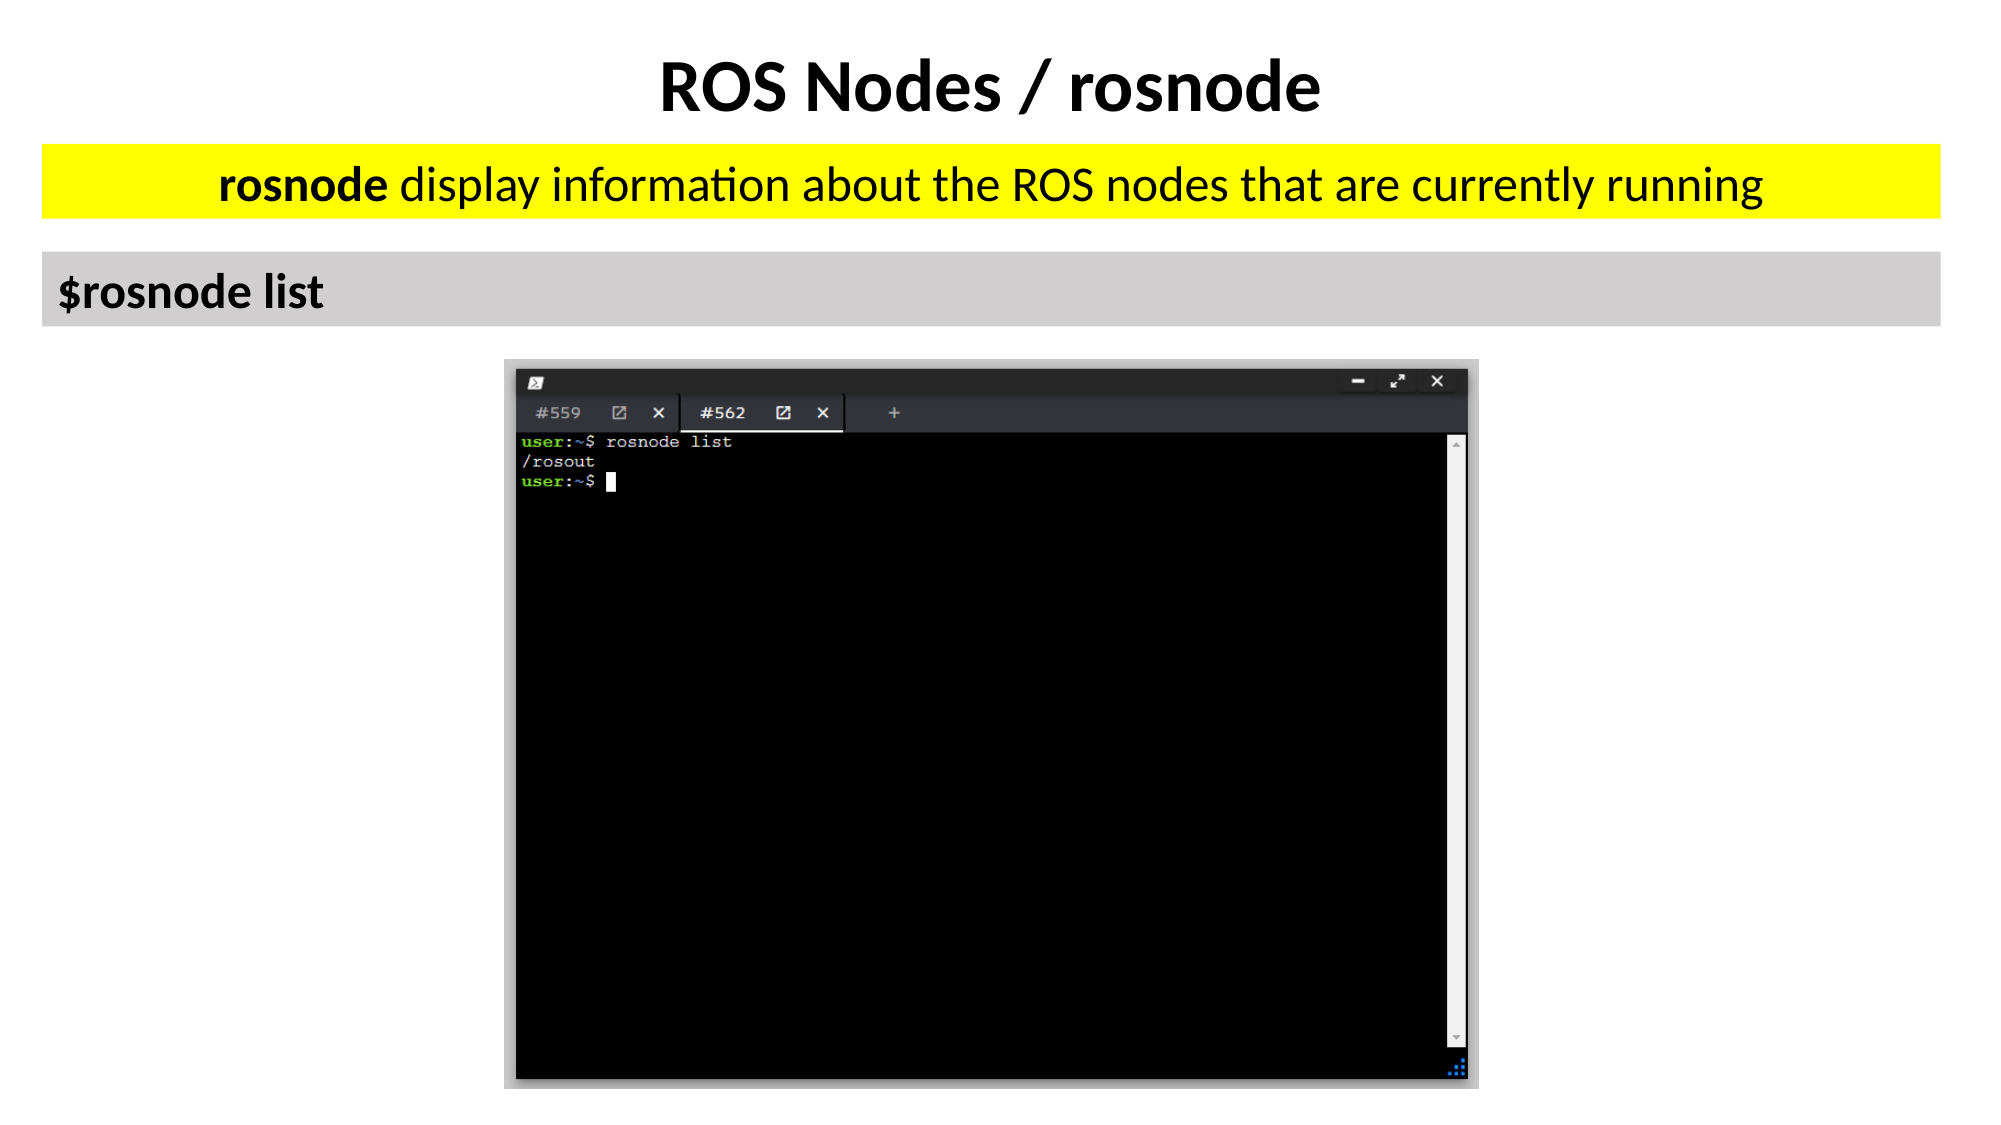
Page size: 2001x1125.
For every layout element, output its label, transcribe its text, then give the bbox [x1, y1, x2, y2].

text_box rosnode display information about the ROS nodes that are currently running [42, 143, 1941, 219]
picture [504, 359, 1479, 1089]
text_box $rosnode list [42, 251, 1941, 327]
text_box ROS Nodes / rosnode [535, 28, 1448, 134]
